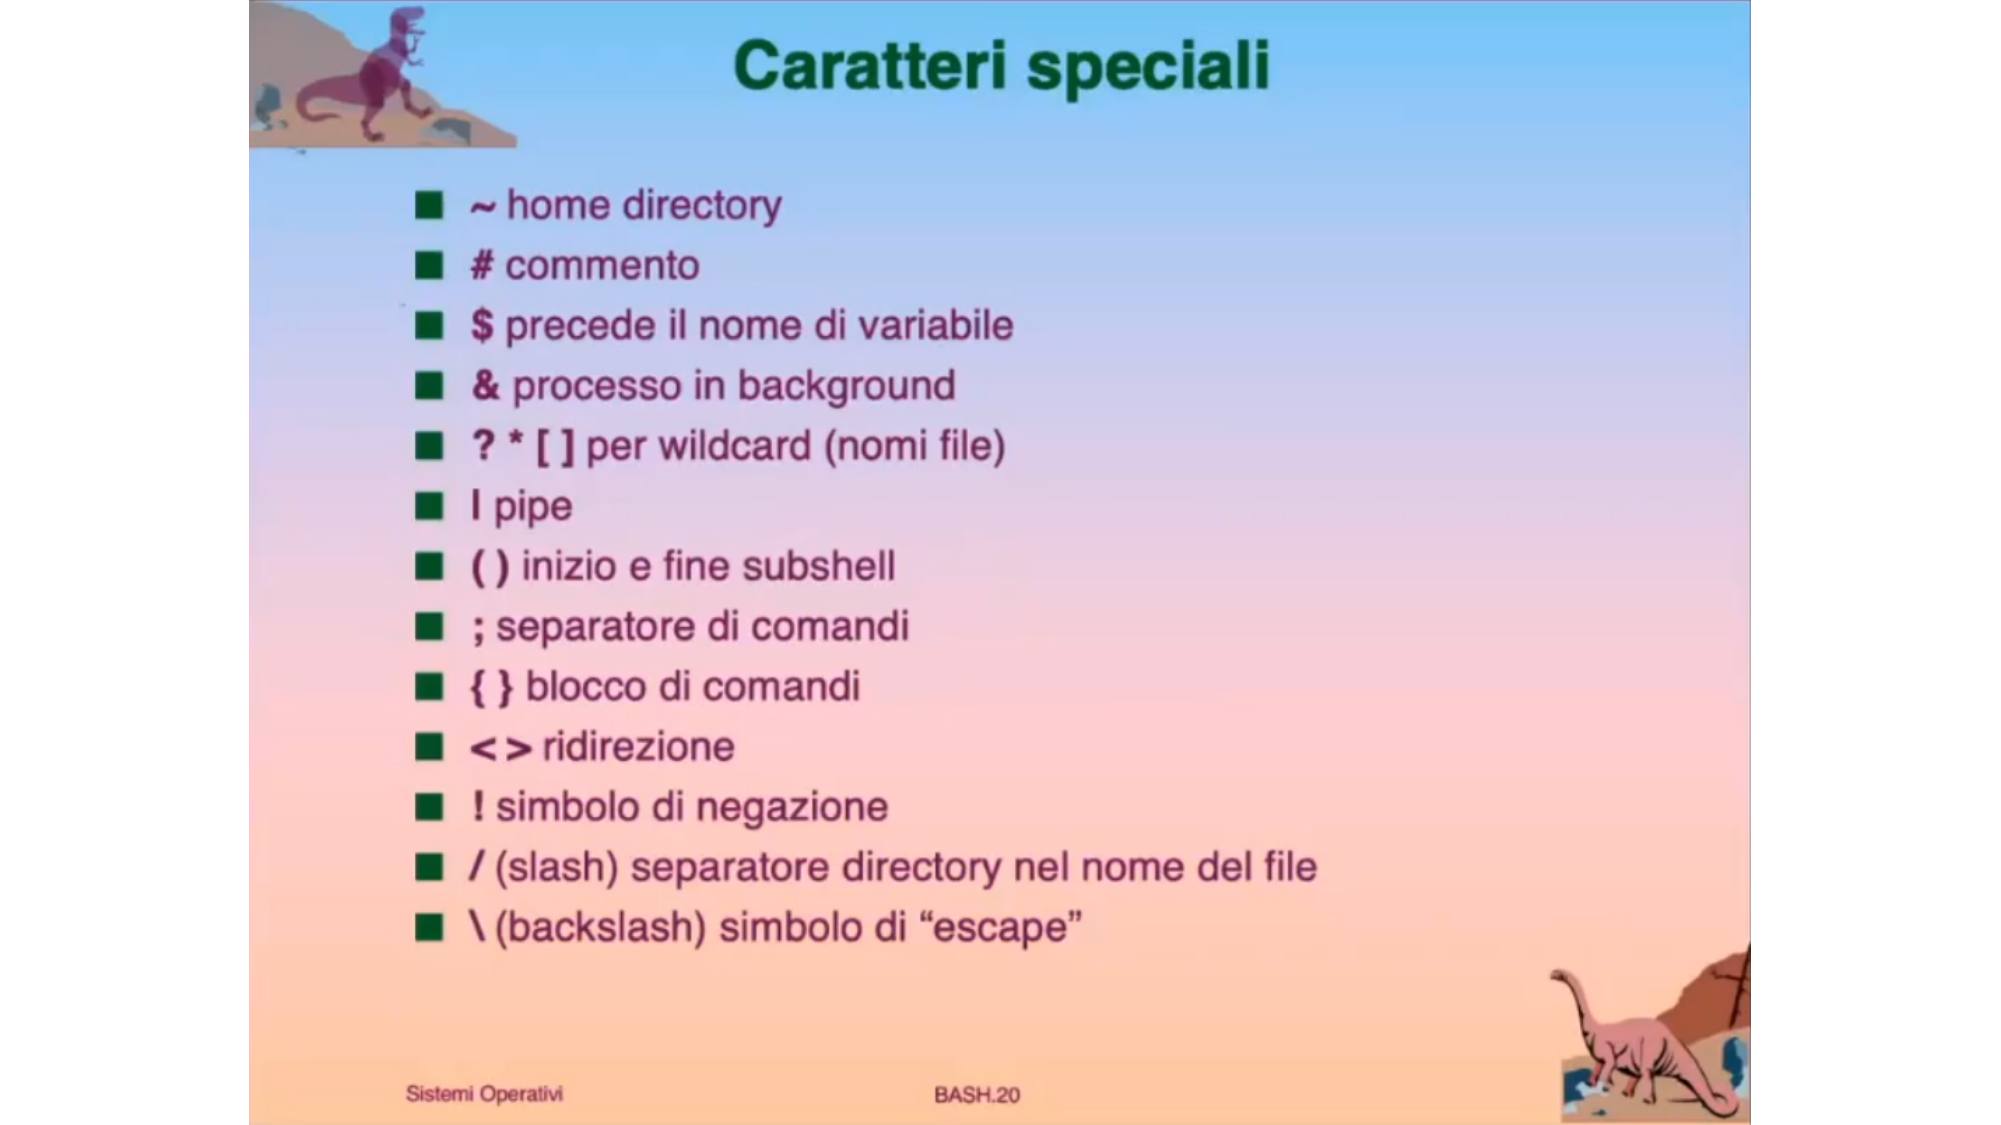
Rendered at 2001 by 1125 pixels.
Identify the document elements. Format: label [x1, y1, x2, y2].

picture [249, 0, 1751, 1125]
